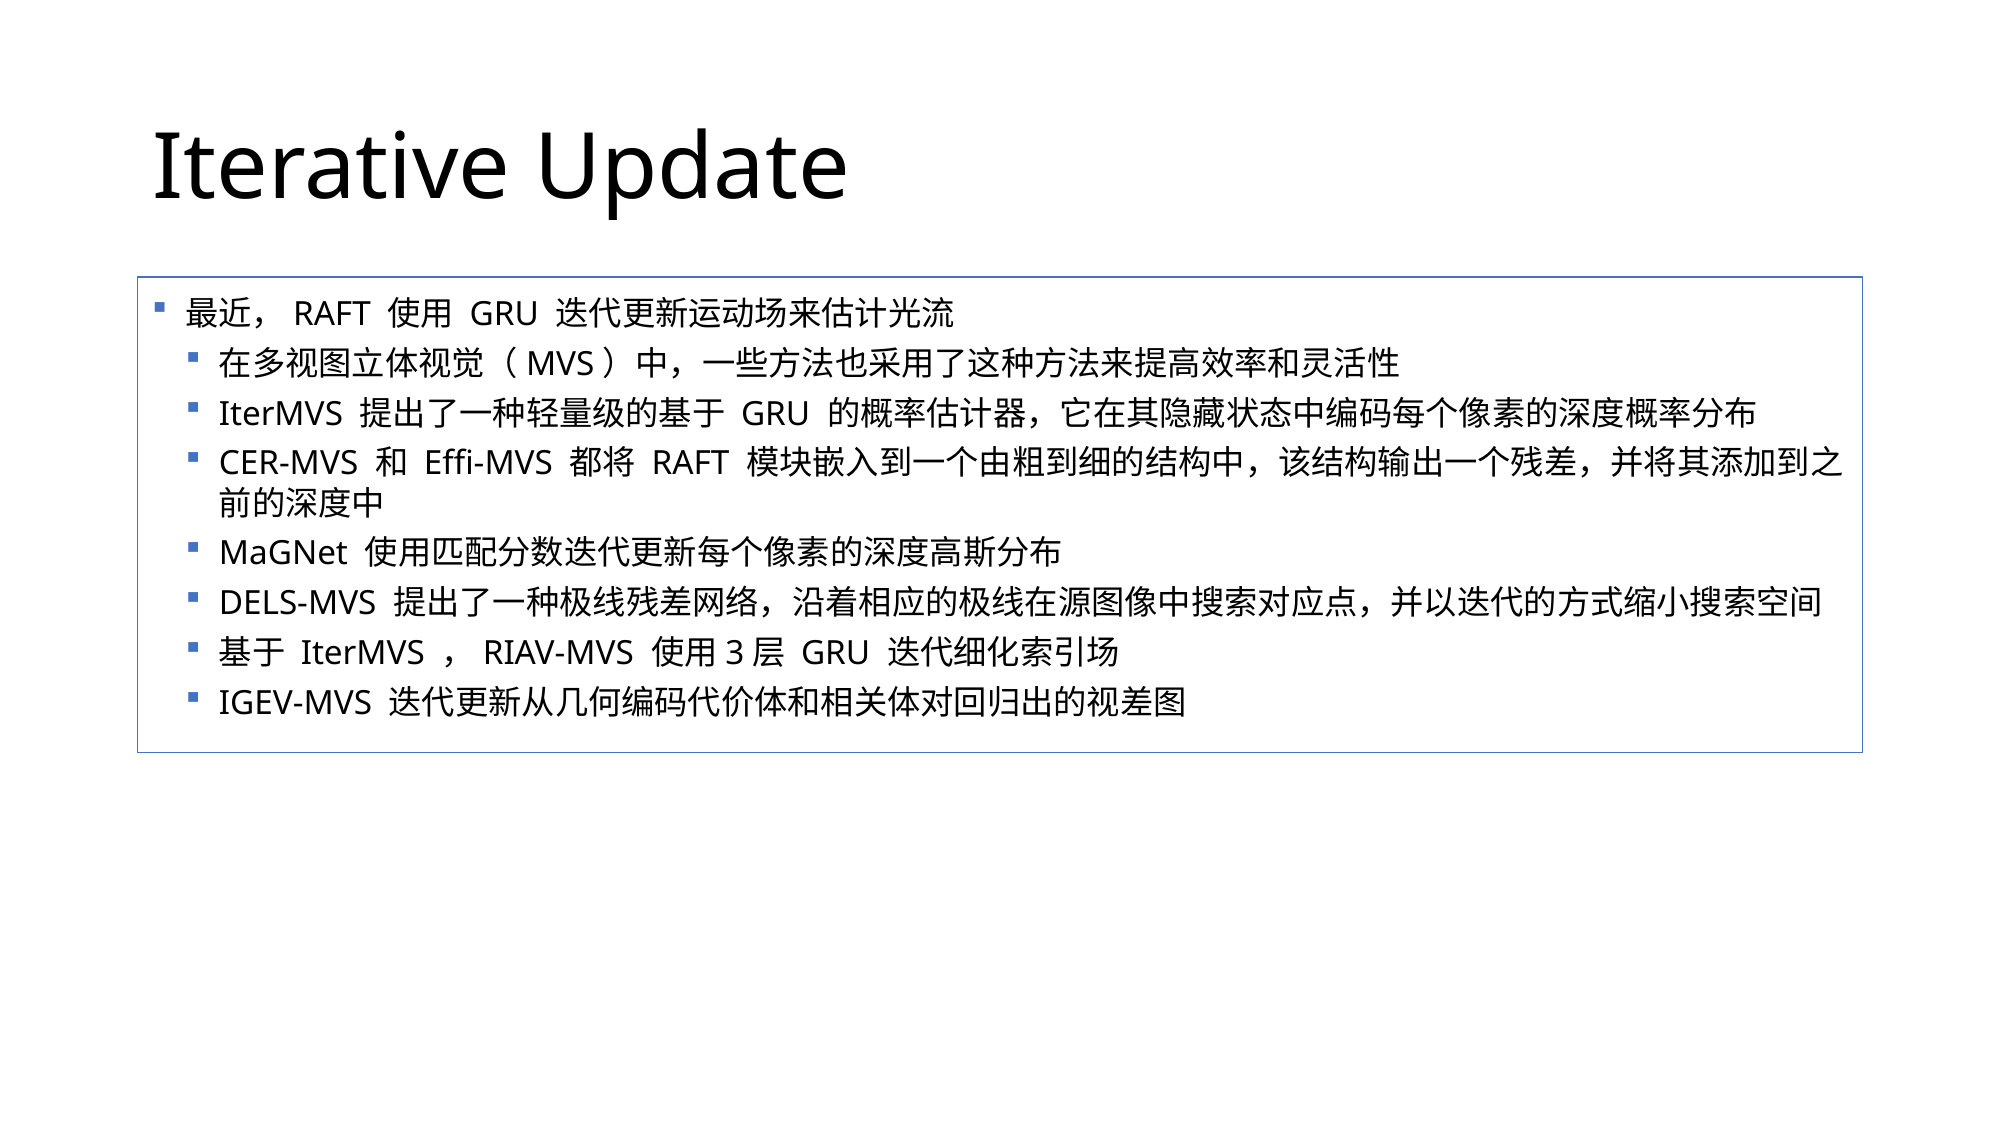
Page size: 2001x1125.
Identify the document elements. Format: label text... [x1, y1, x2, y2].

title Iterative Update [137, 59, 1863, 277]
text_box 最近，RAFT 使用 GRU 迭代更新运动场来估计光流 在多视图立体视觉（MVS）中，一些方法也采用了这种方法来提高效率和灵活性 IterMVS 提出了一种轻量级的基于 GRU 的概率估计器，它在其隐藏状态中编码每个像素的深度概率分布 CER-MVS 和 Effi-MVS 都将 RAFT 模块嵌入到一个由粗到细的结构中，该结构输出一个残差，并将其添加到之前的深度中 MaGNet 使用匹配分数迭代更新每个像素的深度高斯分布 DELS-MVS 提出了一种极线残差网络，沿着相应的极线在源图像中搜索对应点，并以迭代的方式缩小搜索空间 基于 IterMVS ，RIAV-MVS 使用3层 GRU 迭代细化索引场 IGEV-MVS 迭代更新从几何编码代价体和相关体对回归出的视差图 [137, 277, 1863, 753]
